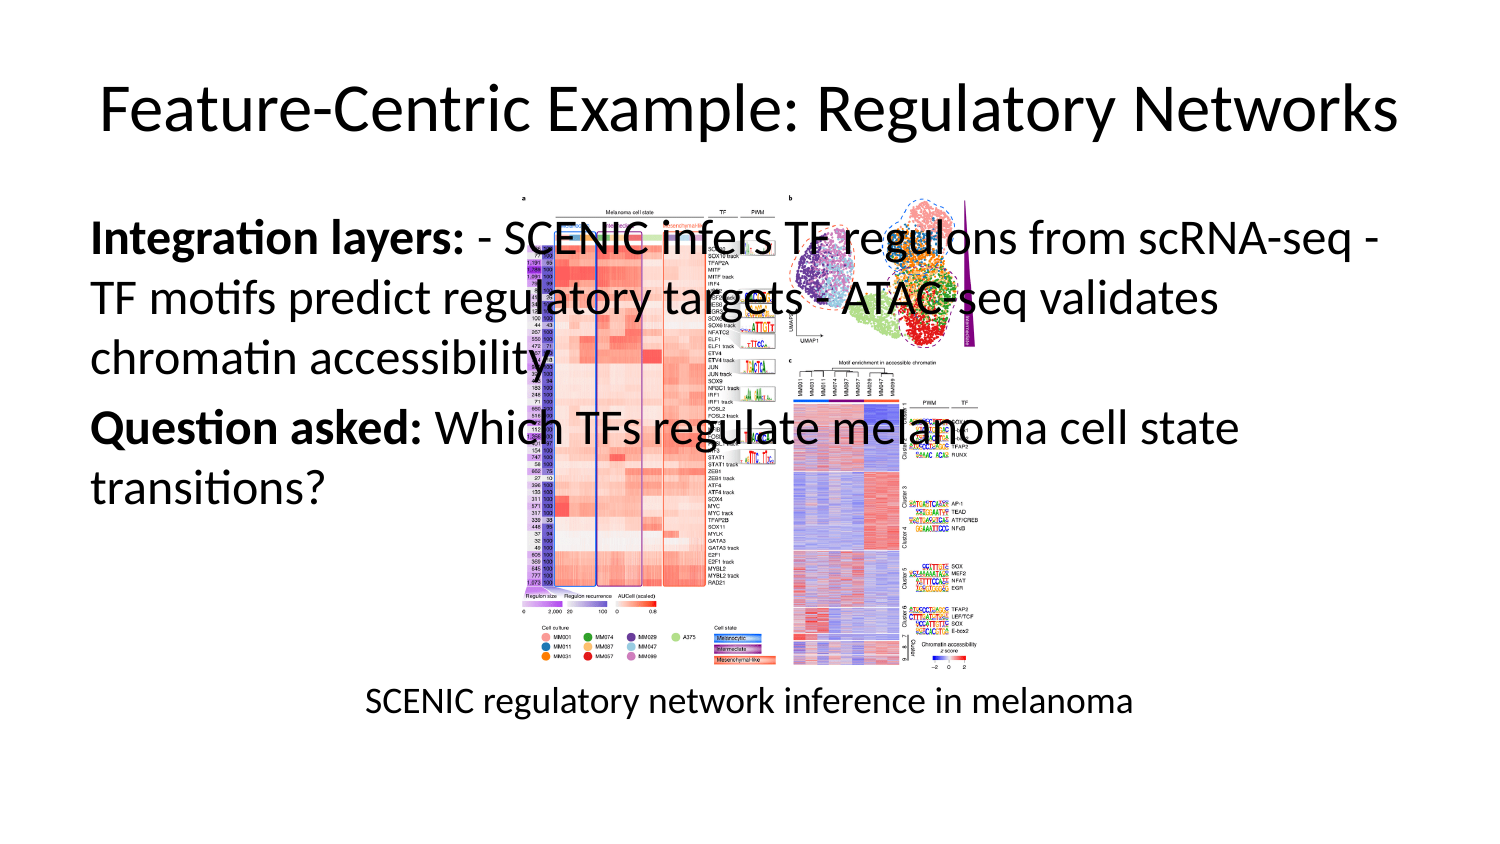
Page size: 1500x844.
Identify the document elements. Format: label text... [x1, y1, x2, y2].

picture [522, 195, 978, 669]
title Feature-Centric Example: Regulatory Networks [75, 33, 1425, 175]
list Integration layers: - SCENIC infers TF regulons from scRNA-seq - TF motifs predict regulatory targets - ATAC-seq validates chromatin accessibility Question asked: Which TFs regulate melanoma cell state transitions? [75, 196, 1425, 754]
